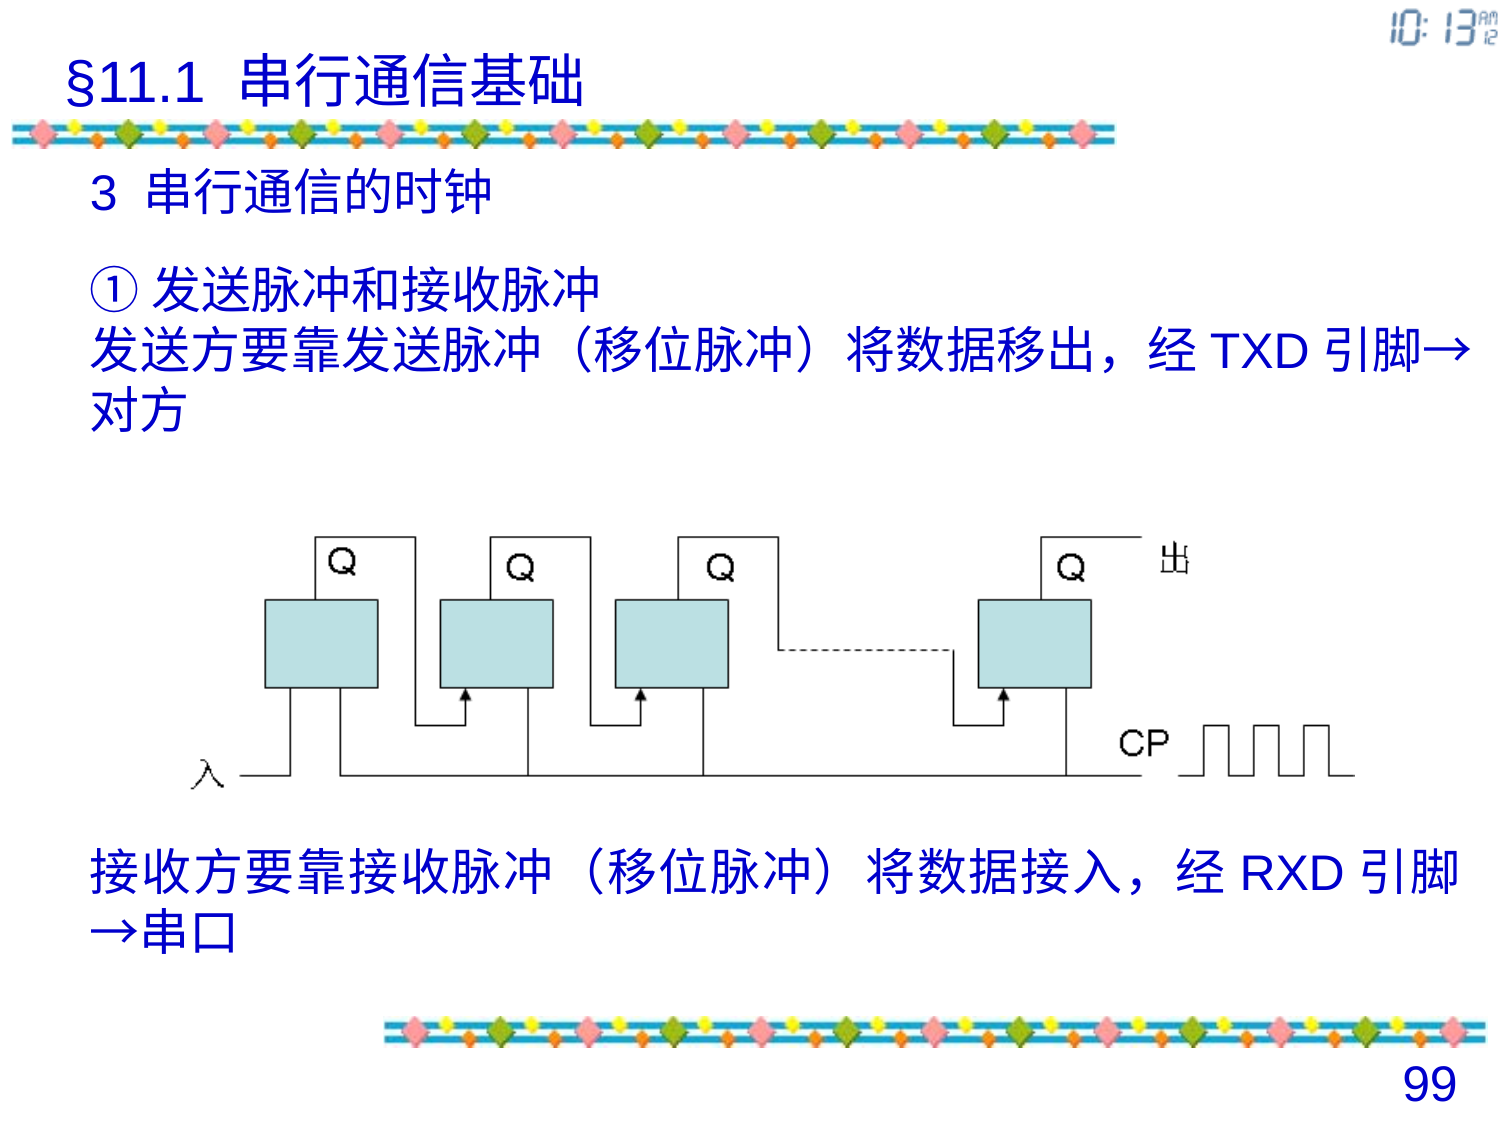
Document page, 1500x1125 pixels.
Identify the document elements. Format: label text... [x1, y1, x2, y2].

text_box ①发送脉冲和接收脉冲 发送方要靠发送脉冲（移位脉冲）将数据移出，经TXD引脚→对方 [74, 251, 1488, 446]
picture [1371, 0, 1500, 56]
picture [11, 119, 1117, 149]
text_box 3 串行通信的时钟 [75, 152, 575, 228]
picture [174, 524, 1355, 802]
picture [383, 1016, 1488, 1048]
text_box §11.1 串行通信基础 [49, 32, 800, 125]
text_box 接收方要靠接收脉冲（移位脉冲）将数据接入，经RXD引脚→串口 [75, 833, 1475, 968]
